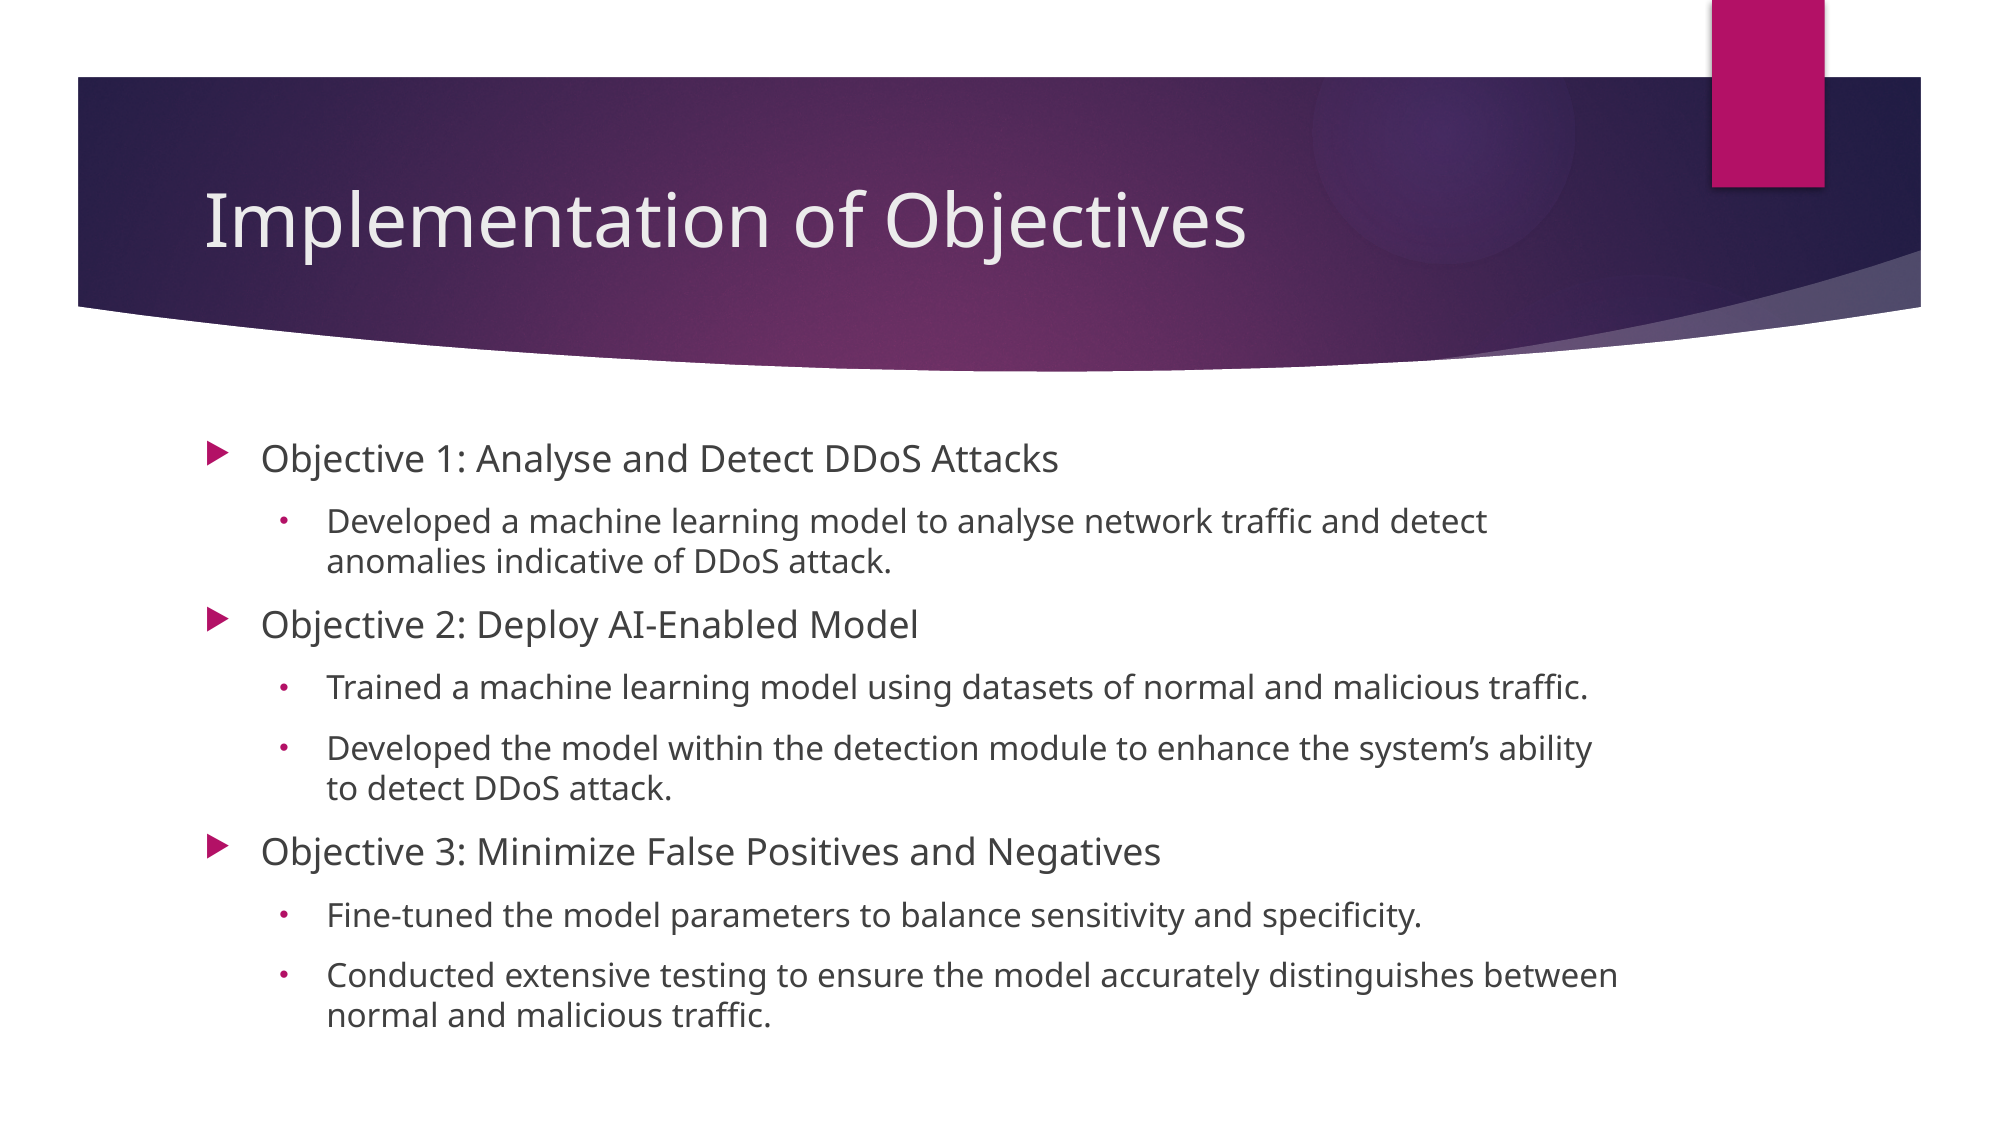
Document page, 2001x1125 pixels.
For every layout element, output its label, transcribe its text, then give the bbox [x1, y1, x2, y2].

title Implementation of Objectives [189, 159, 1627, 276]
list Objective 1: Analyse and Detect DDoS Attacks Developed a machine learning model to analyse network traffic and detect anomalies indicative of DDoS attack. Objective 2: Deploy AI-Enabled Model Trained a machine learning model using datasets of normal and malicious traffic. Developed the model within the detection module to enhance the system’s ability to detect DDoS attack. Objective 3: Minimize False Positives and Negatives Fine-tuned the model parameters to balance sensitivity and specificity. Conducted extensive testing to ensure the model accurately distinguishes between normal and malicious traffic. [189, 427, 1638, 1125]
